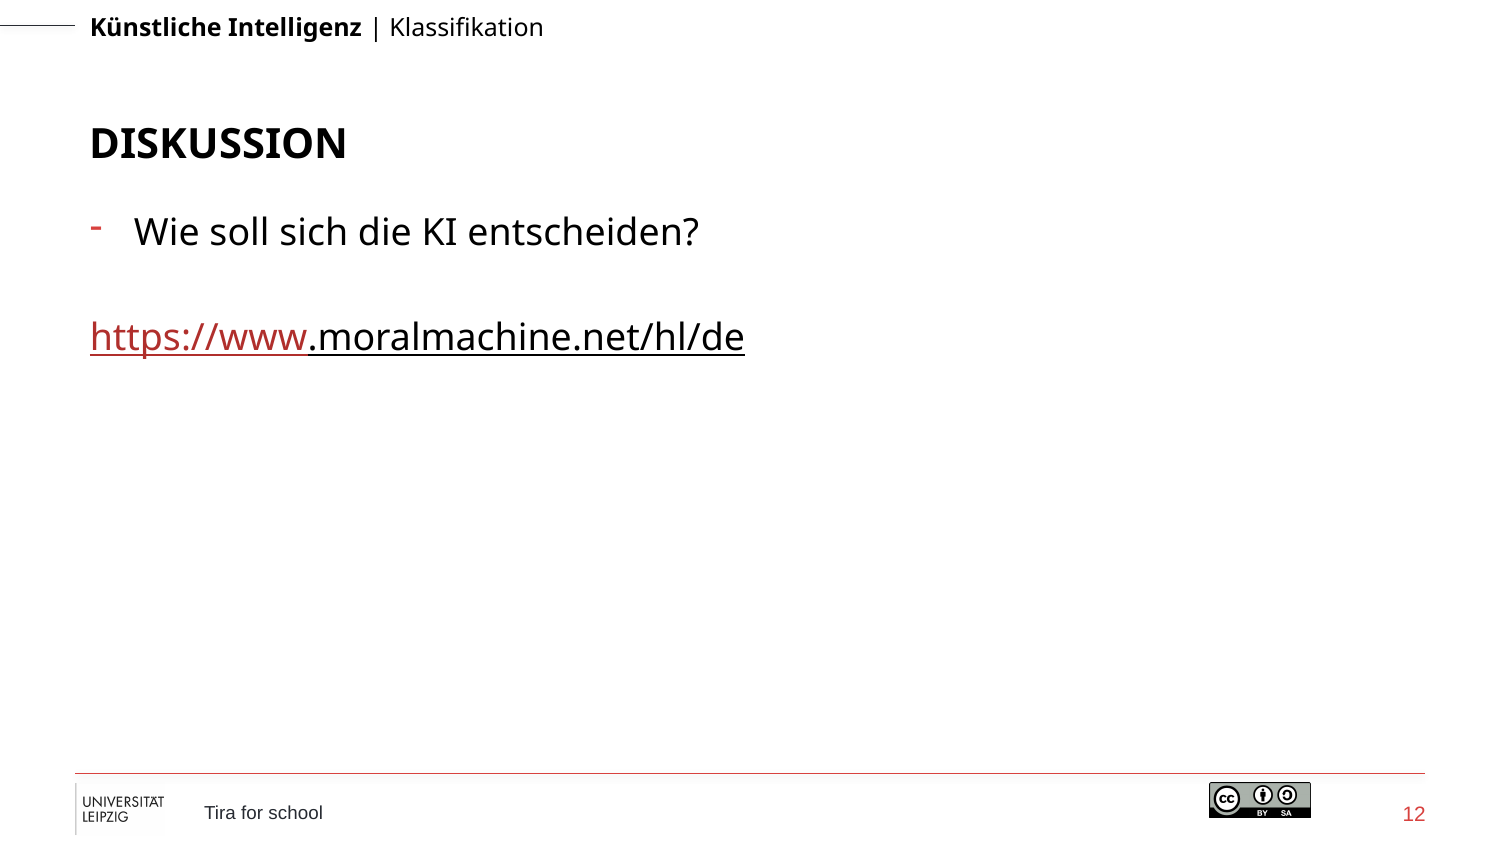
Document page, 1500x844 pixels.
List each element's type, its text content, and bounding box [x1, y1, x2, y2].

title Diskussion [75, 50, 1426, 175]
picture [75, 782, 165, 836]
list Wie soll sich die KI entscheiden? https://www.moralmachine.net/hl/de [75, 200, 1426, 756]
picture [1209, 782, 1311, 818]
slide_number 12 [1303, 800, 1426, 834]
